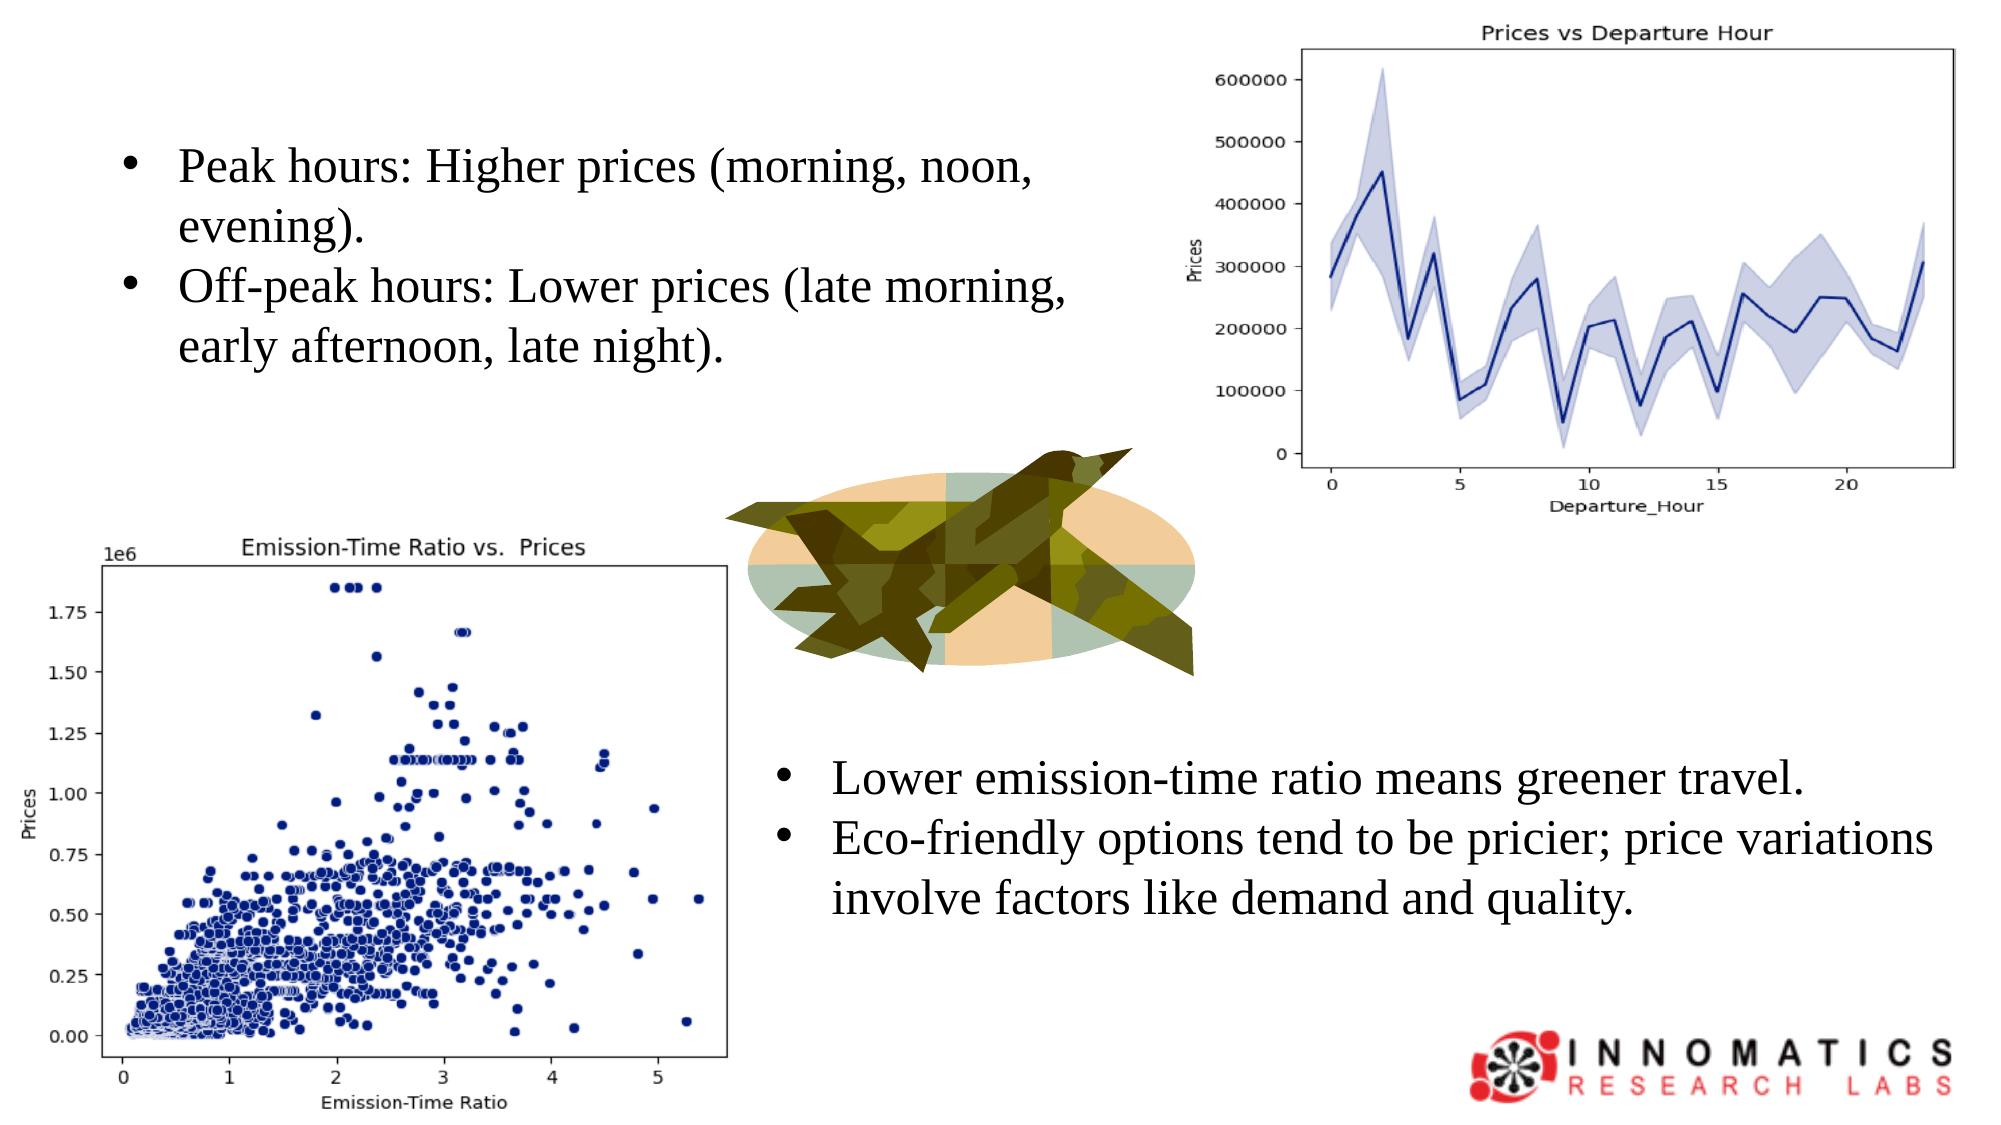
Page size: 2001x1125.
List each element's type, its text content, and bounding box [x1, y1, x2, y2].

text_box Peak hours: Higher prices (morning, noon, evening). Off-peak hours: Lower prices (late morning, early afternoon, late night). [106, 124, 1132, 440]
text_box Lower emission-time ratio means greener travel. Eco-friendly options tend to be pricier; price variations involve factors like demand and quality. [760, 736, 1982, 932]
picture [12, 24, 1982, 1113]
picture [1445, 1014, 1975, 1125]
